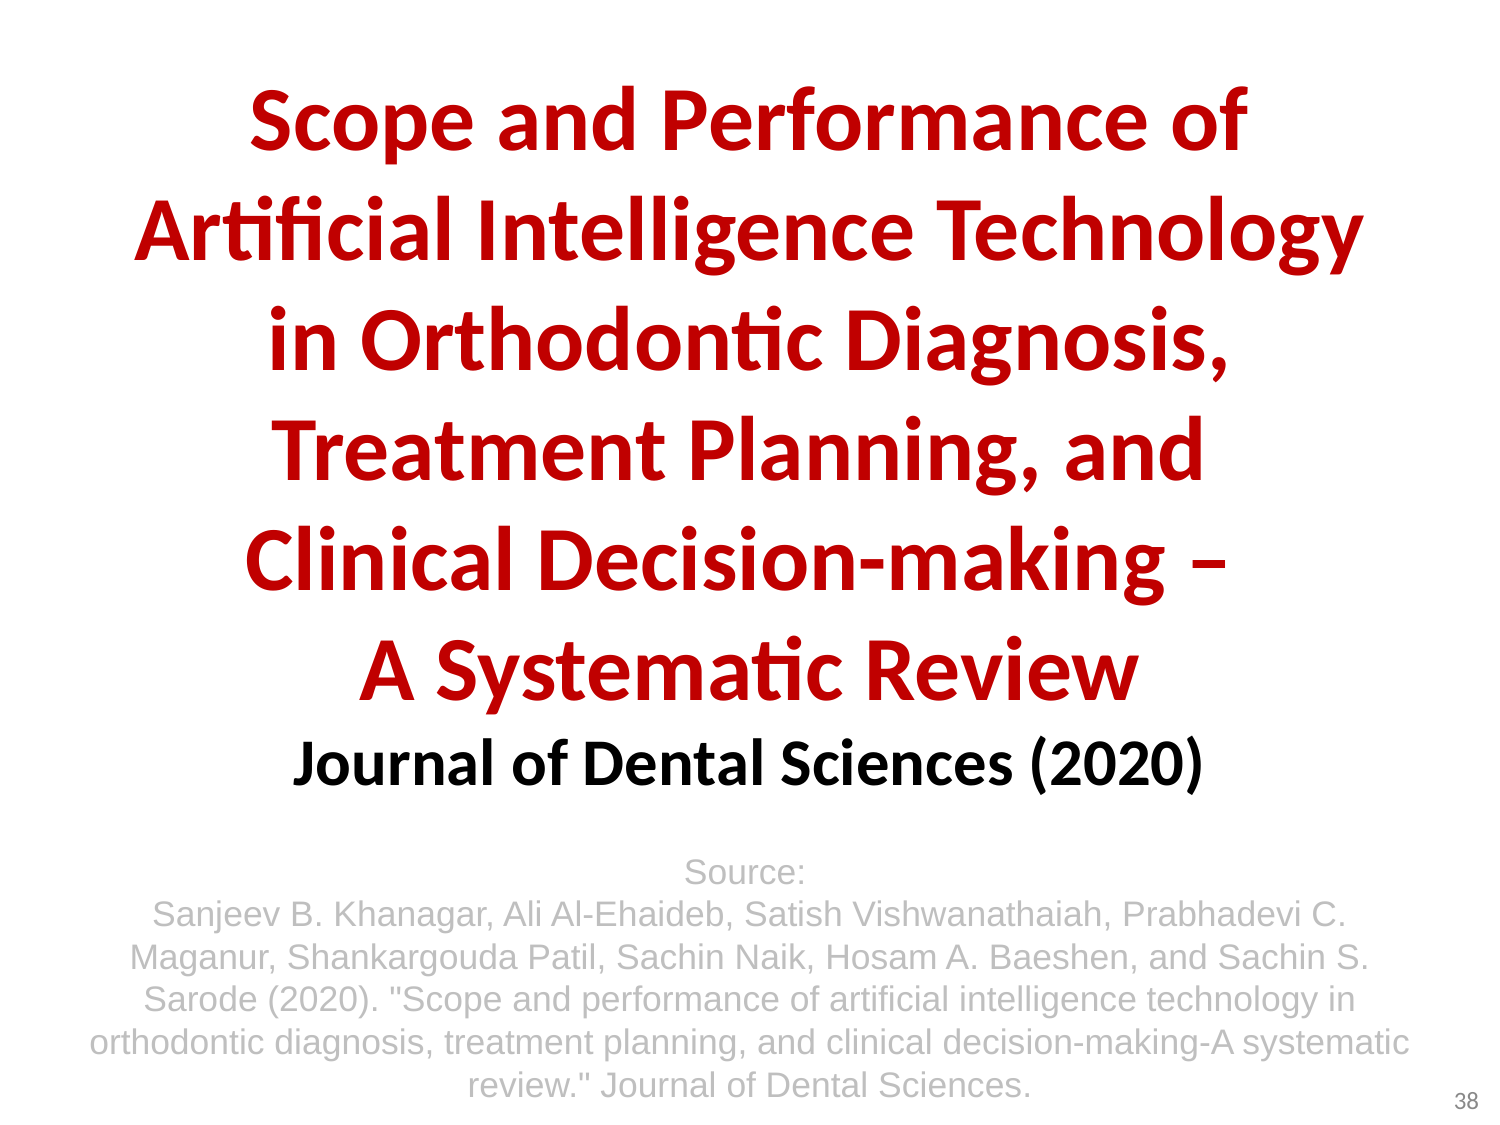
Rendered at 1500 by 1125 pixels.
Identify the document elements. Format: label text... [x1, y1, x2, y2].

text_box Source: Sanjeev B. Khanagar, Ali Al-Ehaideb, Satish Vishwanathaiah, Prabhadevi C. Maganur, Shankargouda Patil, Sachin Naik, Hosam A. Baeshen, and Sachin S. Sarode (2020). "Scope and performance of artificial intelligence technology in orthodontic diagnosis, treatment planning, and clinical decision-making-A systematic review." Journal of Dental Sciences. [68, 841, 1432, 1112]
title Scope and Performance of Artificial Intelligence Technology in Orthodontic Diagnosis, Treatment Planning, and Clinical Decision-making – A Systematic Review Journal of Dental Sciences (2020) [75, 0, 1425, 841]
slide_number 38 [1144, 1069, 1495, 1125]
